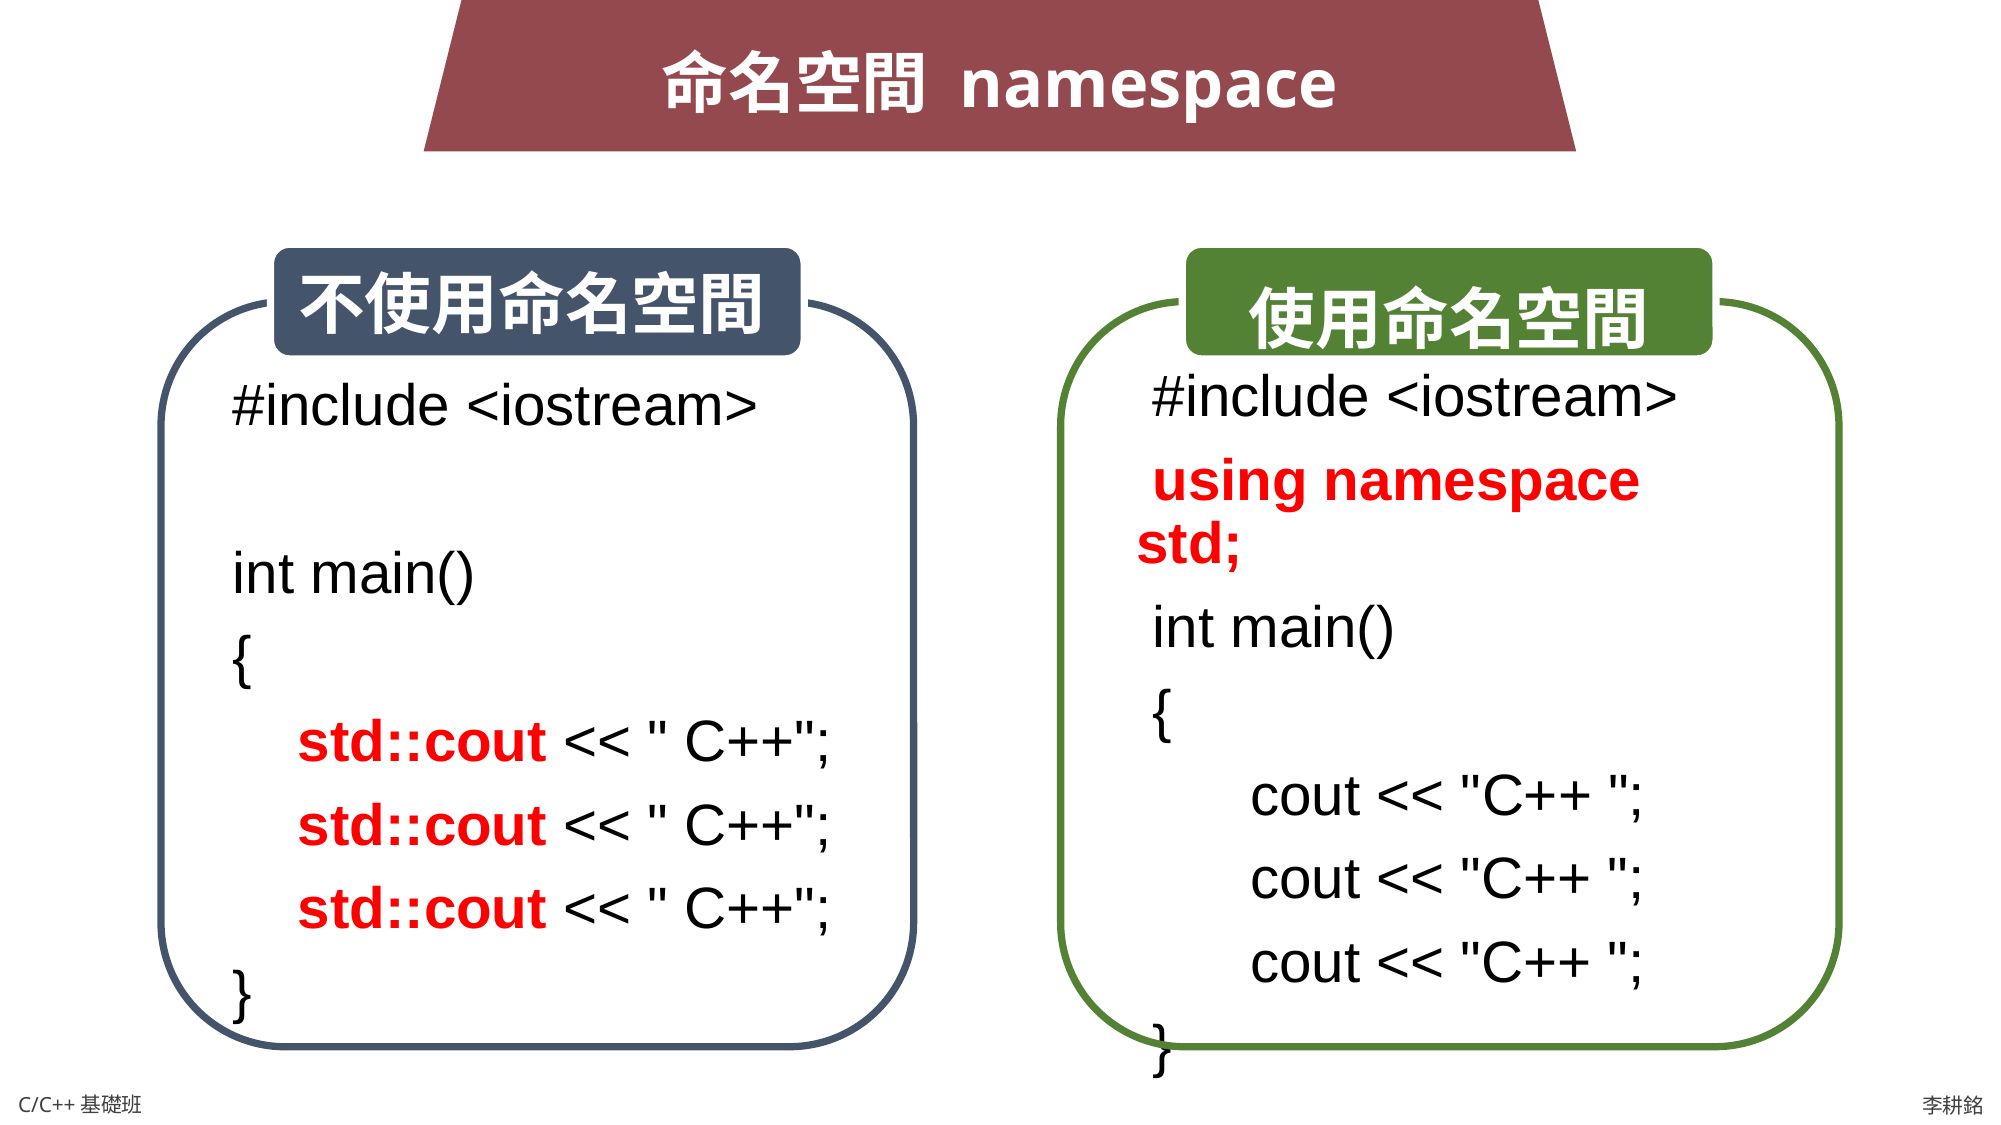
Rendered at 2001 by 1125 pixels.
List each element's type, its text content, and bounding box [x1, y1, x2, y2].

text_box 使用命名空間 [1234, 229, 1665, 365]
text_box 命名空間 namespace [646, 33, 1354, 129]
text_box [1181, 243, 1234, 361]
text_box C/C++基礎班 [3, 1084, 158, 1125]
text_box 不使用命名空間 [283, 254, 781, 350]
text_box [422, 0, 1578, 153]
text_box [1665, 243, 1718, 360]
text_box [159, 301, 915, 1048]
text_box 李耕銘 [1907, 1084, 2000, 1125]
text_box [269, 243, 806, 361]
text_box [1059, 300, 1841, 1048]
